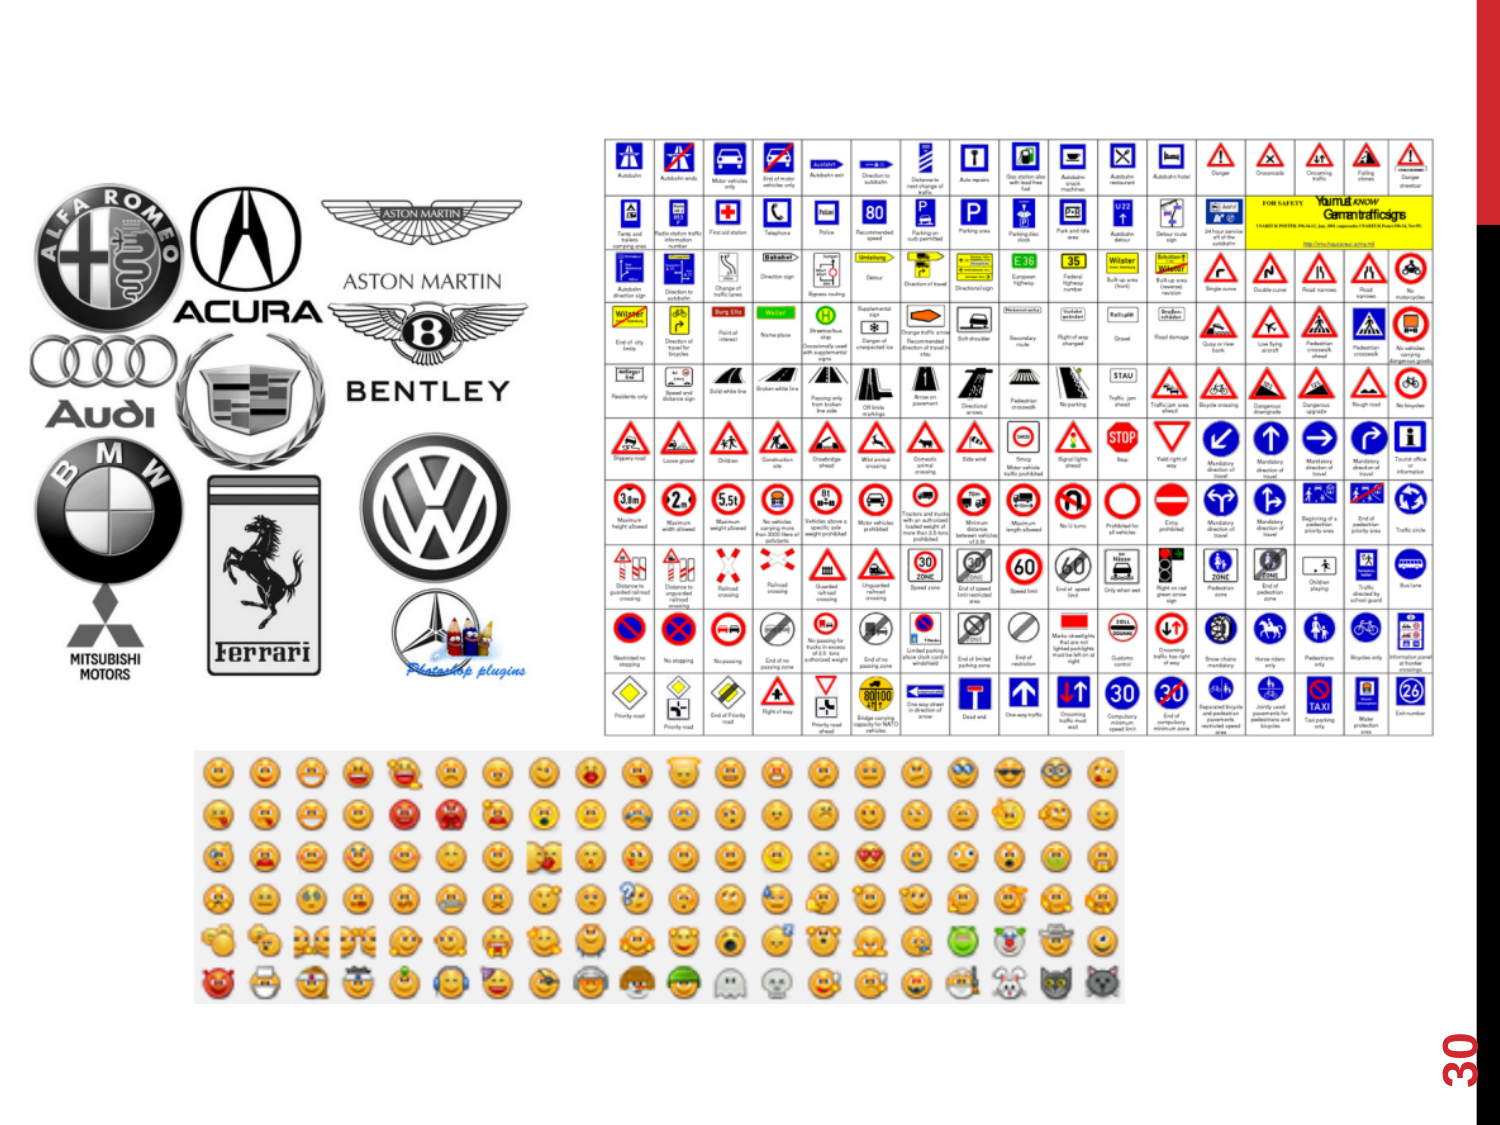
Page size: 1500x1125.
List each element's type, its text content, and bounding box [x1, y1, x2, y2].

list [12, 121, 1459, 1004]
slide_number 30 [1427, 887, 1488, 1104]
